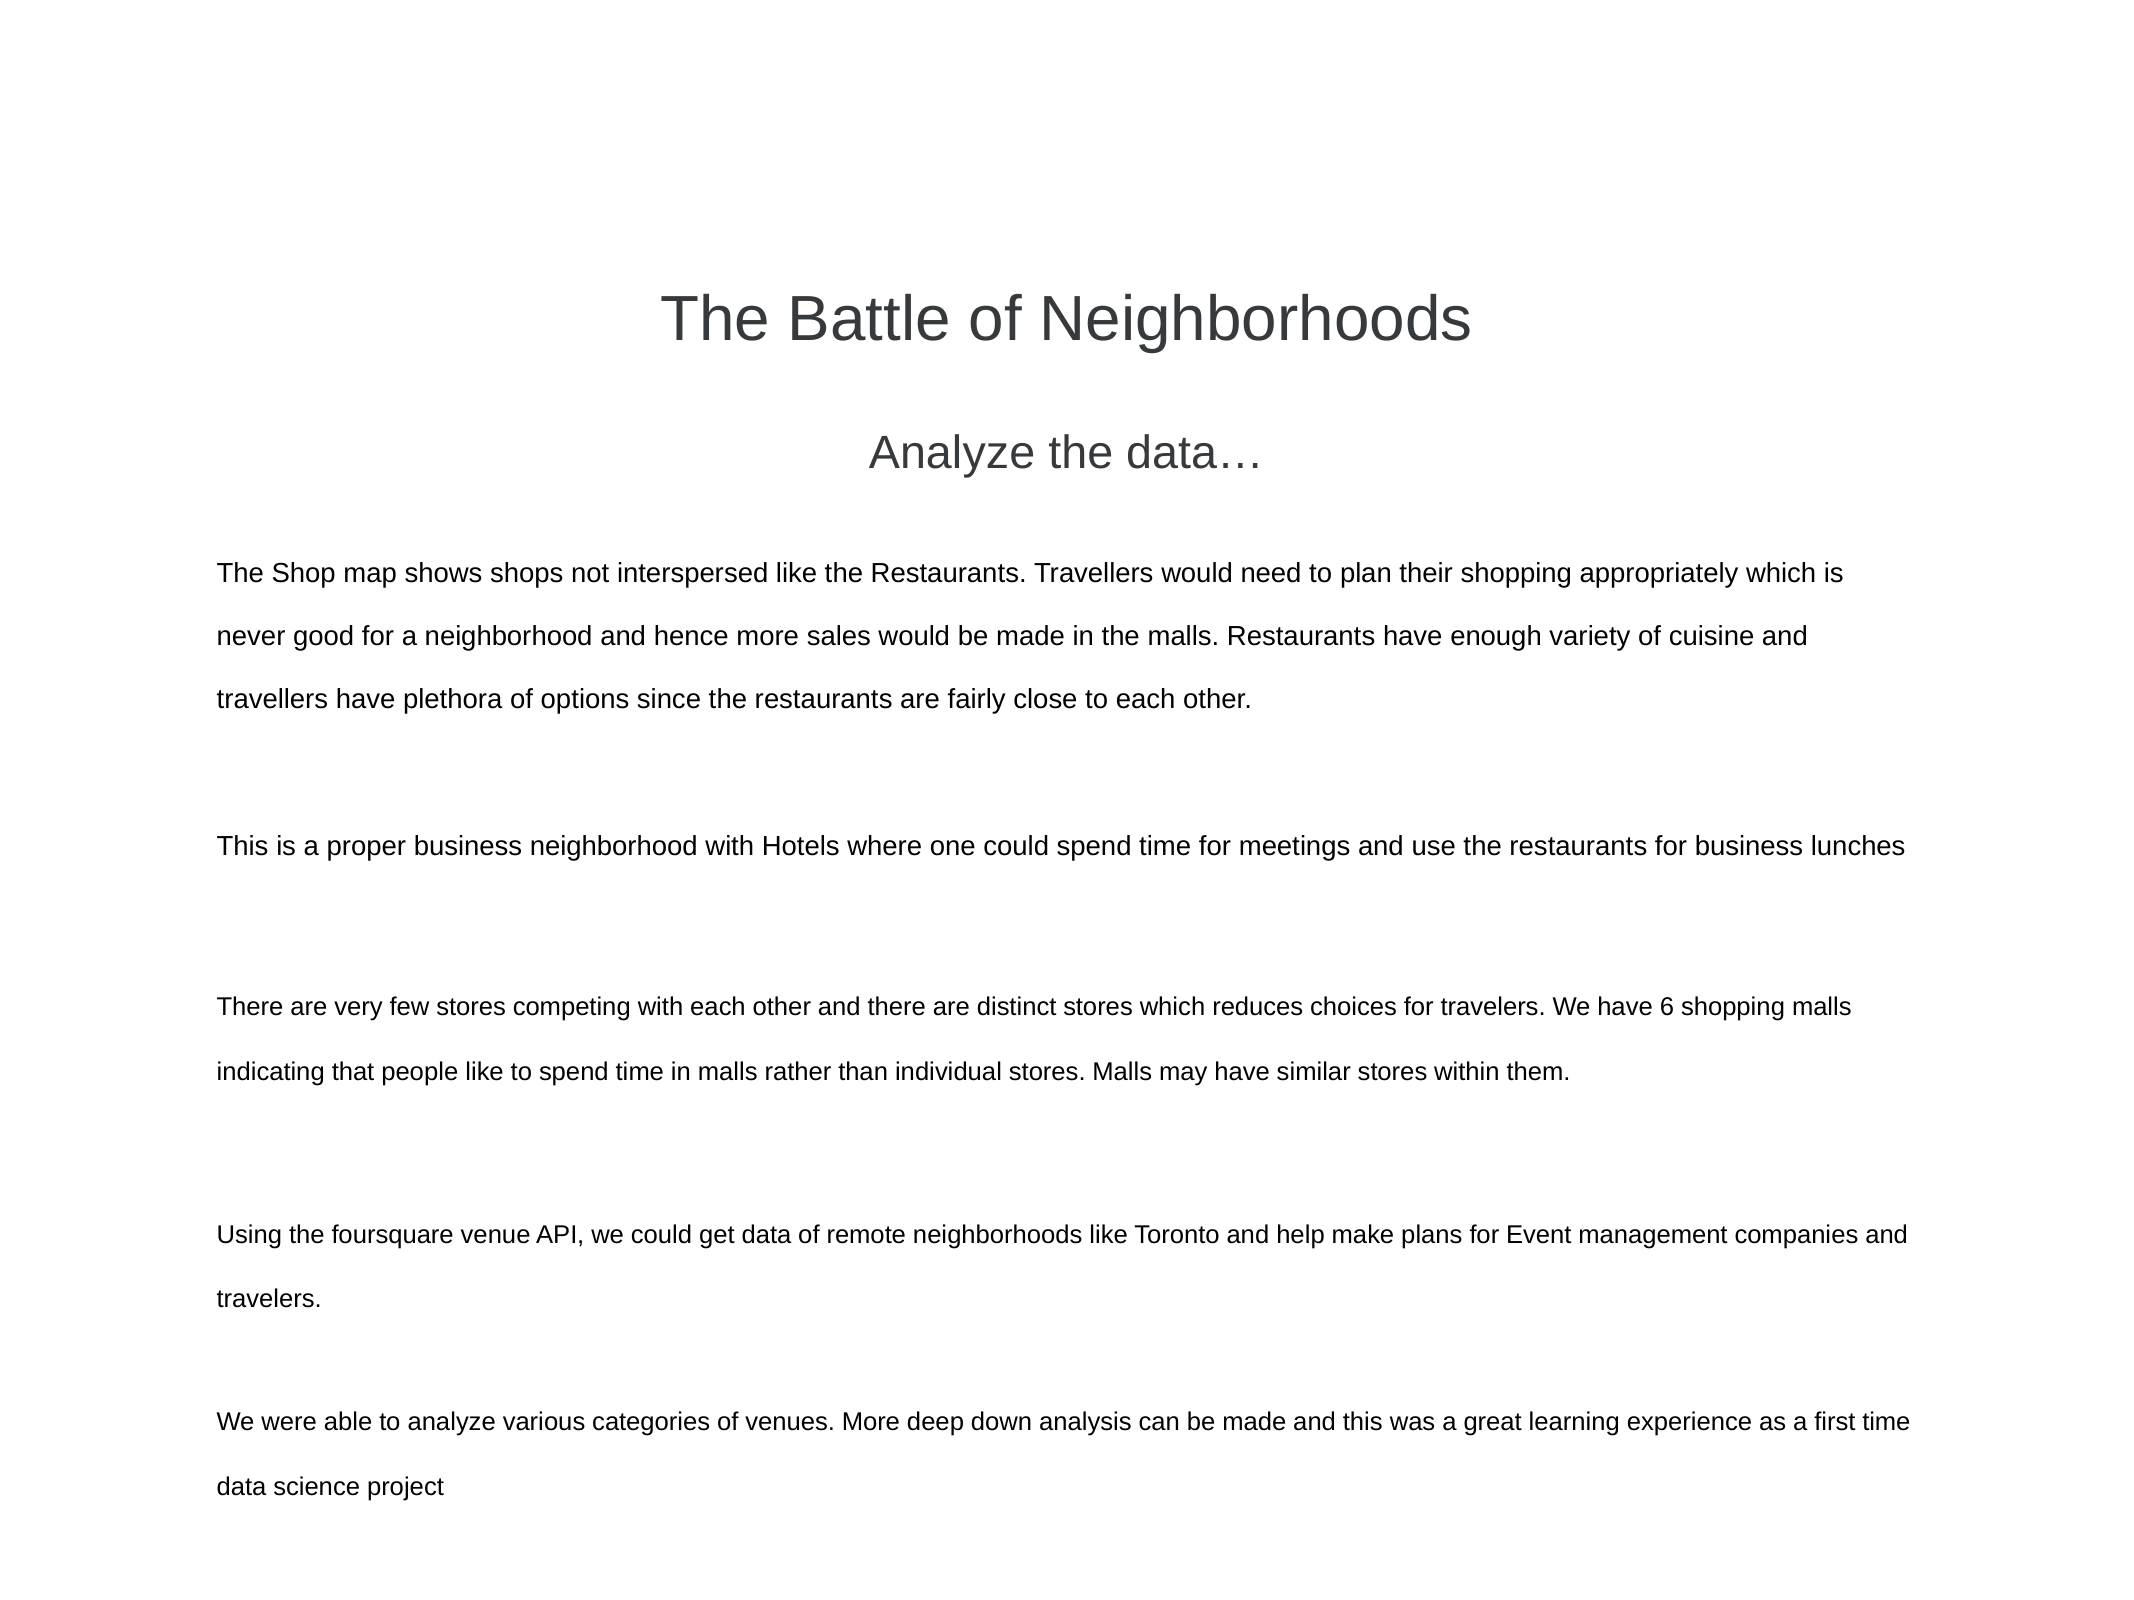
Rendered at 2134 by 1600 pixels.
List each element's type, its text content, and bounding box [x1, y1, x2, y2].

subtitle The Battle of Neighborhoods [207, 196, 1926, 359]
text_box Analyze the data… [208, 361, 1925, 487]
text_box The Shop map shows shops not interspersed like the Restaurants. Travellers would need to plan their shopping appropriately which is never good for a neighborhood and hence more sales would be made in the malls. Restaurants have enough variety of cuisine and travellers have plethora of options since the restaurants are fairly close to each other. This is a proper business neighborhood with Hotels where one could spend time for meetings and use the restaurants for business lunches There are very few stores competing with each other and there are distinct stores which reduces choices for travelers. We have 6 shopping malls indicating that people like to spend time in malls rather than individual stores. Malls may have similar stores within them. Using the foursquare venue API, we could get data of remote neighborhoods like Toronto and help make plans for Event management companies and travelers. We were able to analyze various categories of venues. More deep down analysis can be made and this was a great learning experience as a first time data science project [208, 515, 1925, 1577]
